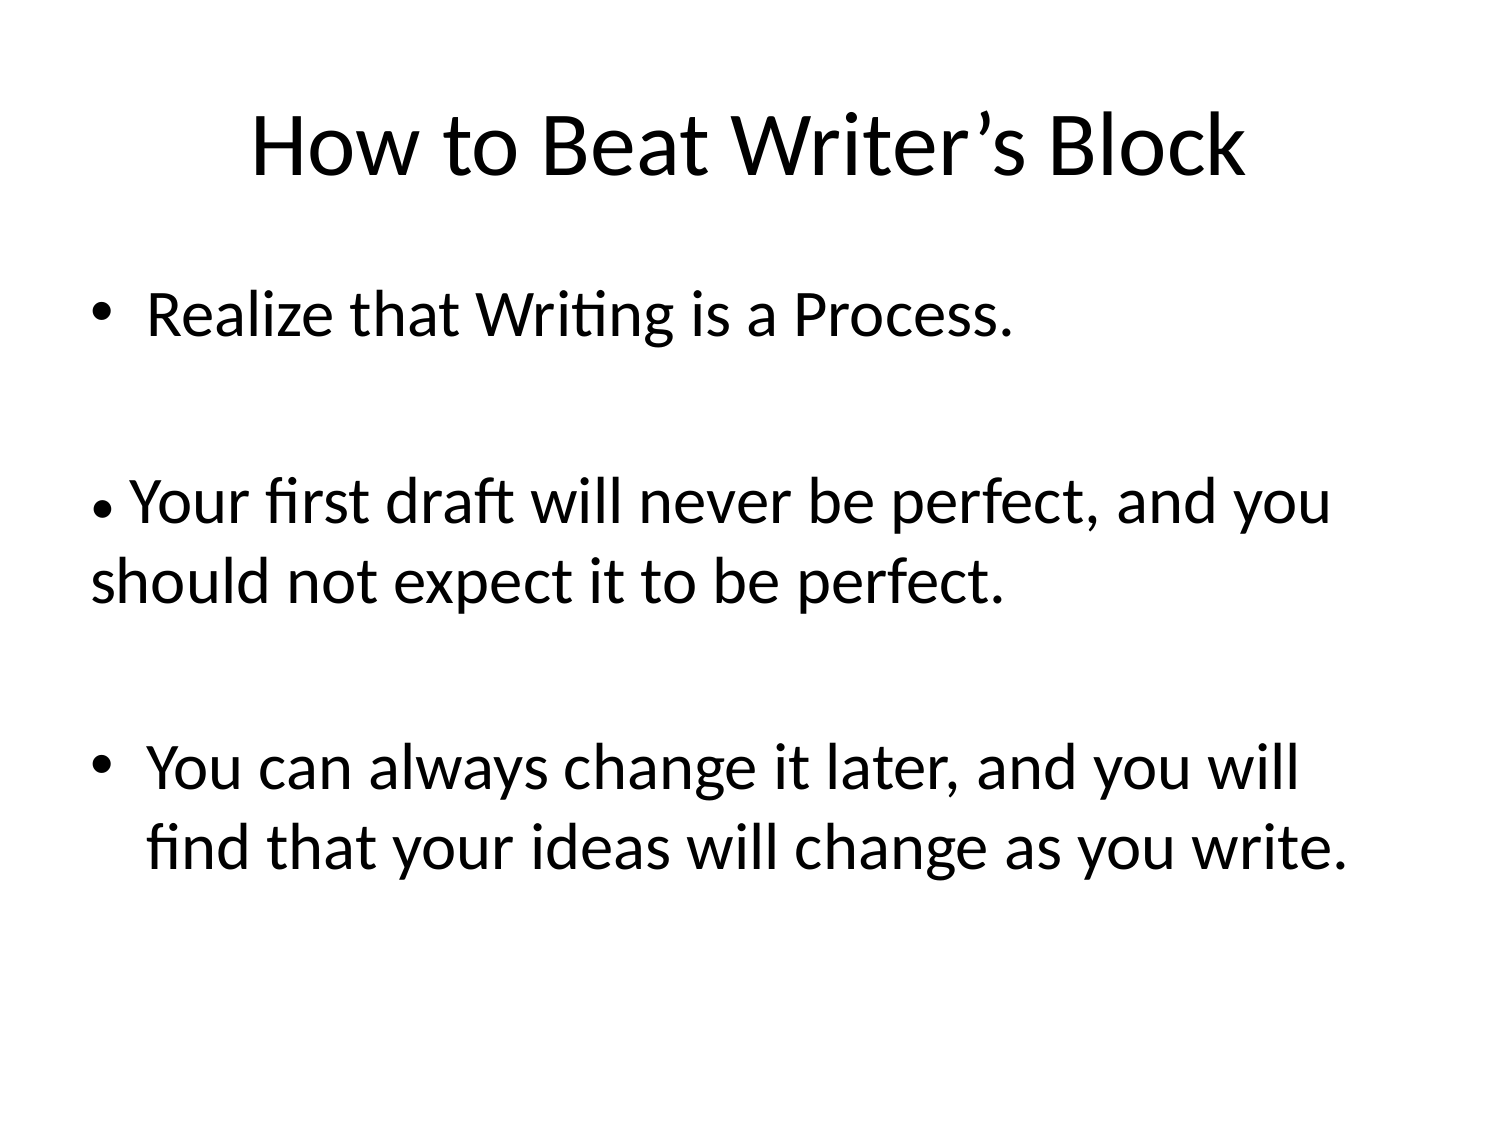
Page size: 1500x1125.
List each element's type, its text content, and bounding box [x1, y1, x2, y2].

list Realize that Writing is a Process. • Your first draft will never be perfect, and you should not expect it to be perfect. You can always change it later, and you will find that your ideas will change as you write. [75, 262, 1425, 1005]
title How to Beat Writer’s Block [75, 45, 1425, 233]
